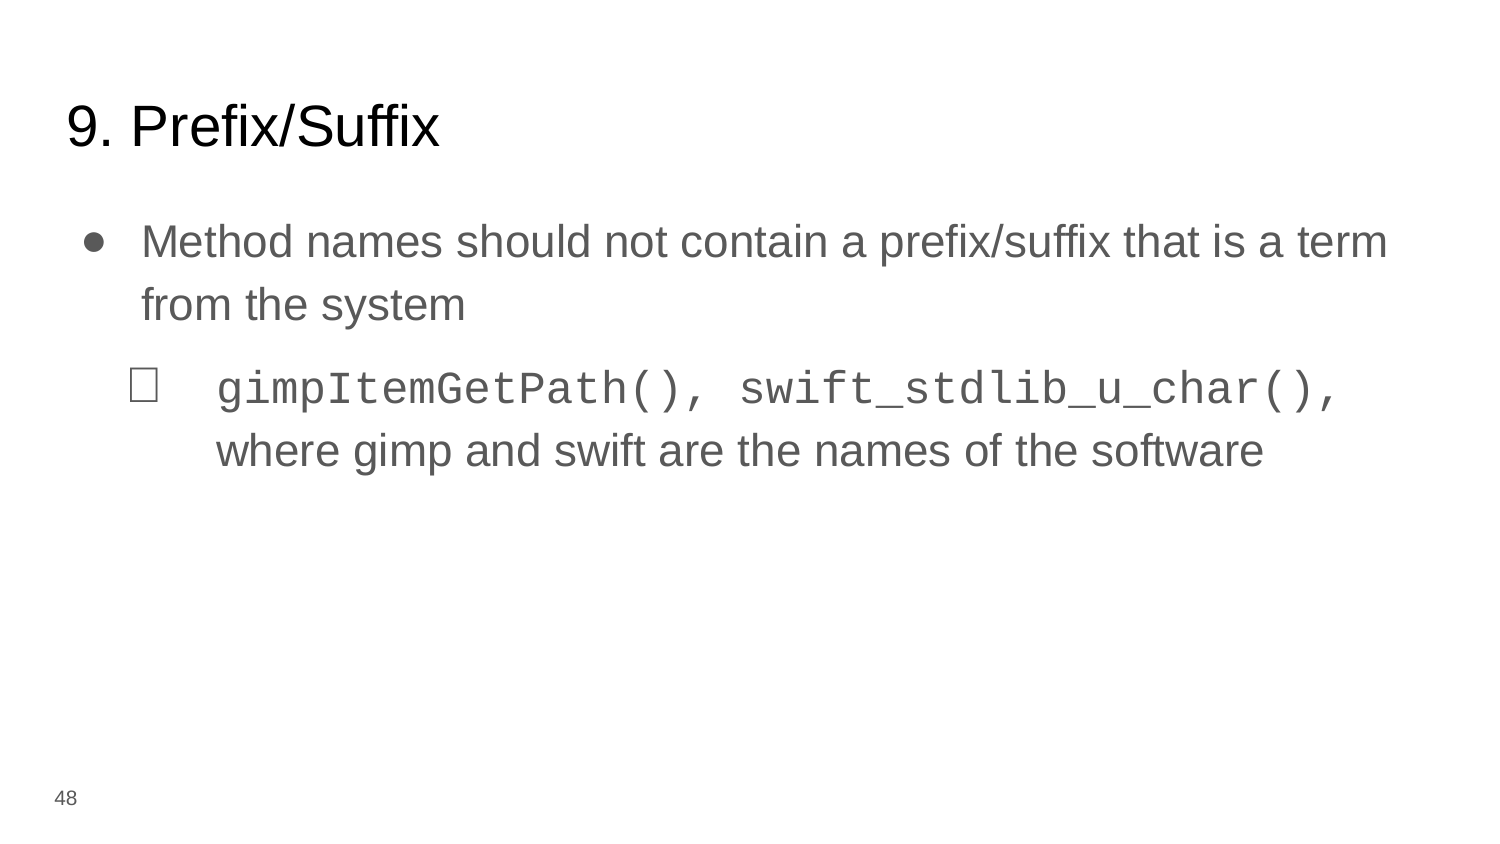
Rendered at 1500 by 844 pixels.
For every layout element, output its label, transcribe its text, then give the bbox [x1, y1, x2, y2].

title 9. Prefix/Suffix [51, 72, 1449, 167]
slide_number ‹#› [2, 764, 93, 830]
text_box ❌ [110, 337, 201, 428]
text_box Method names should not contain a prefix/suffix that is a term from the system gimpItemGetPath(), swift_stdlib_u_char(), where gimp and swift are the names of the software [51, 188, 1449, 750]
